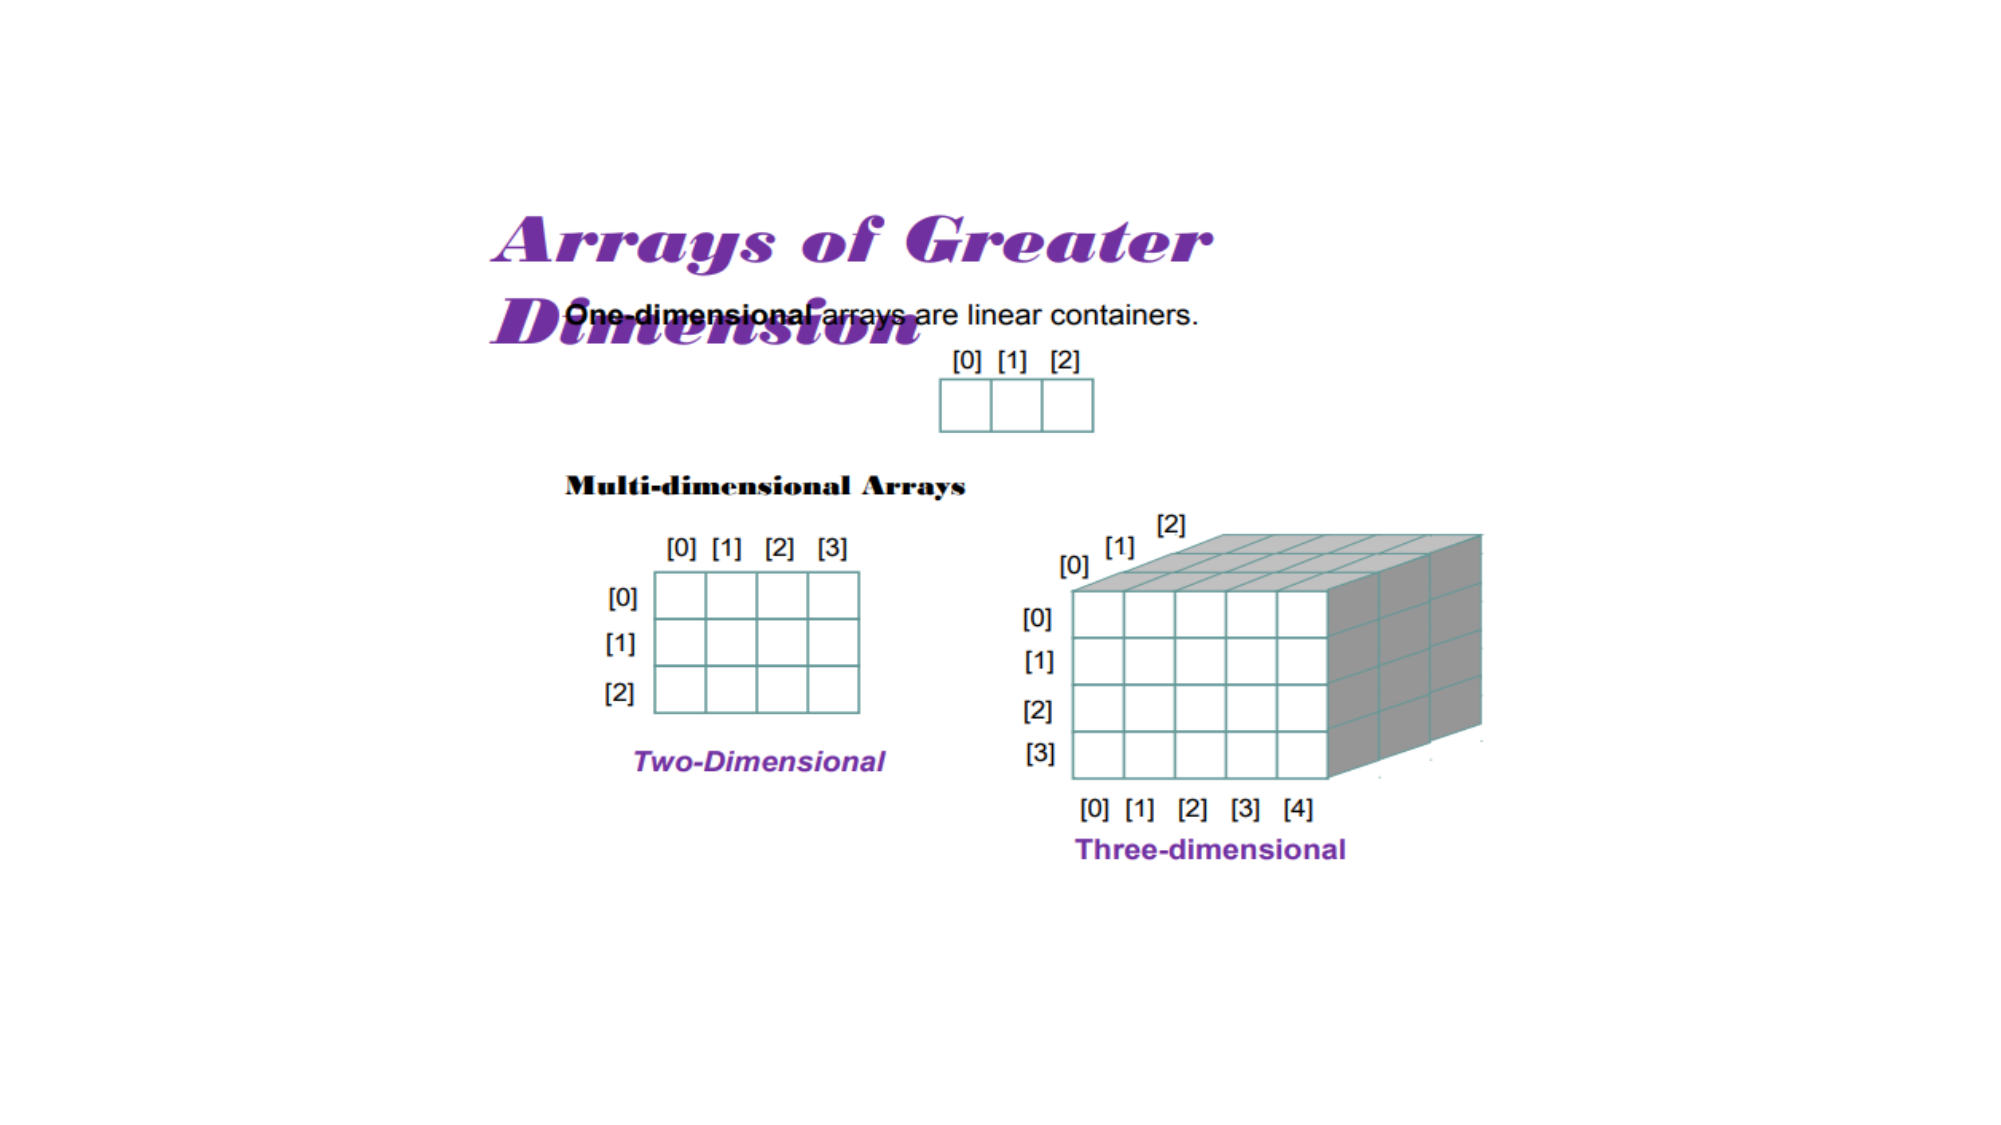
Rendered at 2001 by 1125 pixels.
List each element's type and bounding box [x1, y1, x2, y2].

picture [476, 180, 1498, 945]
